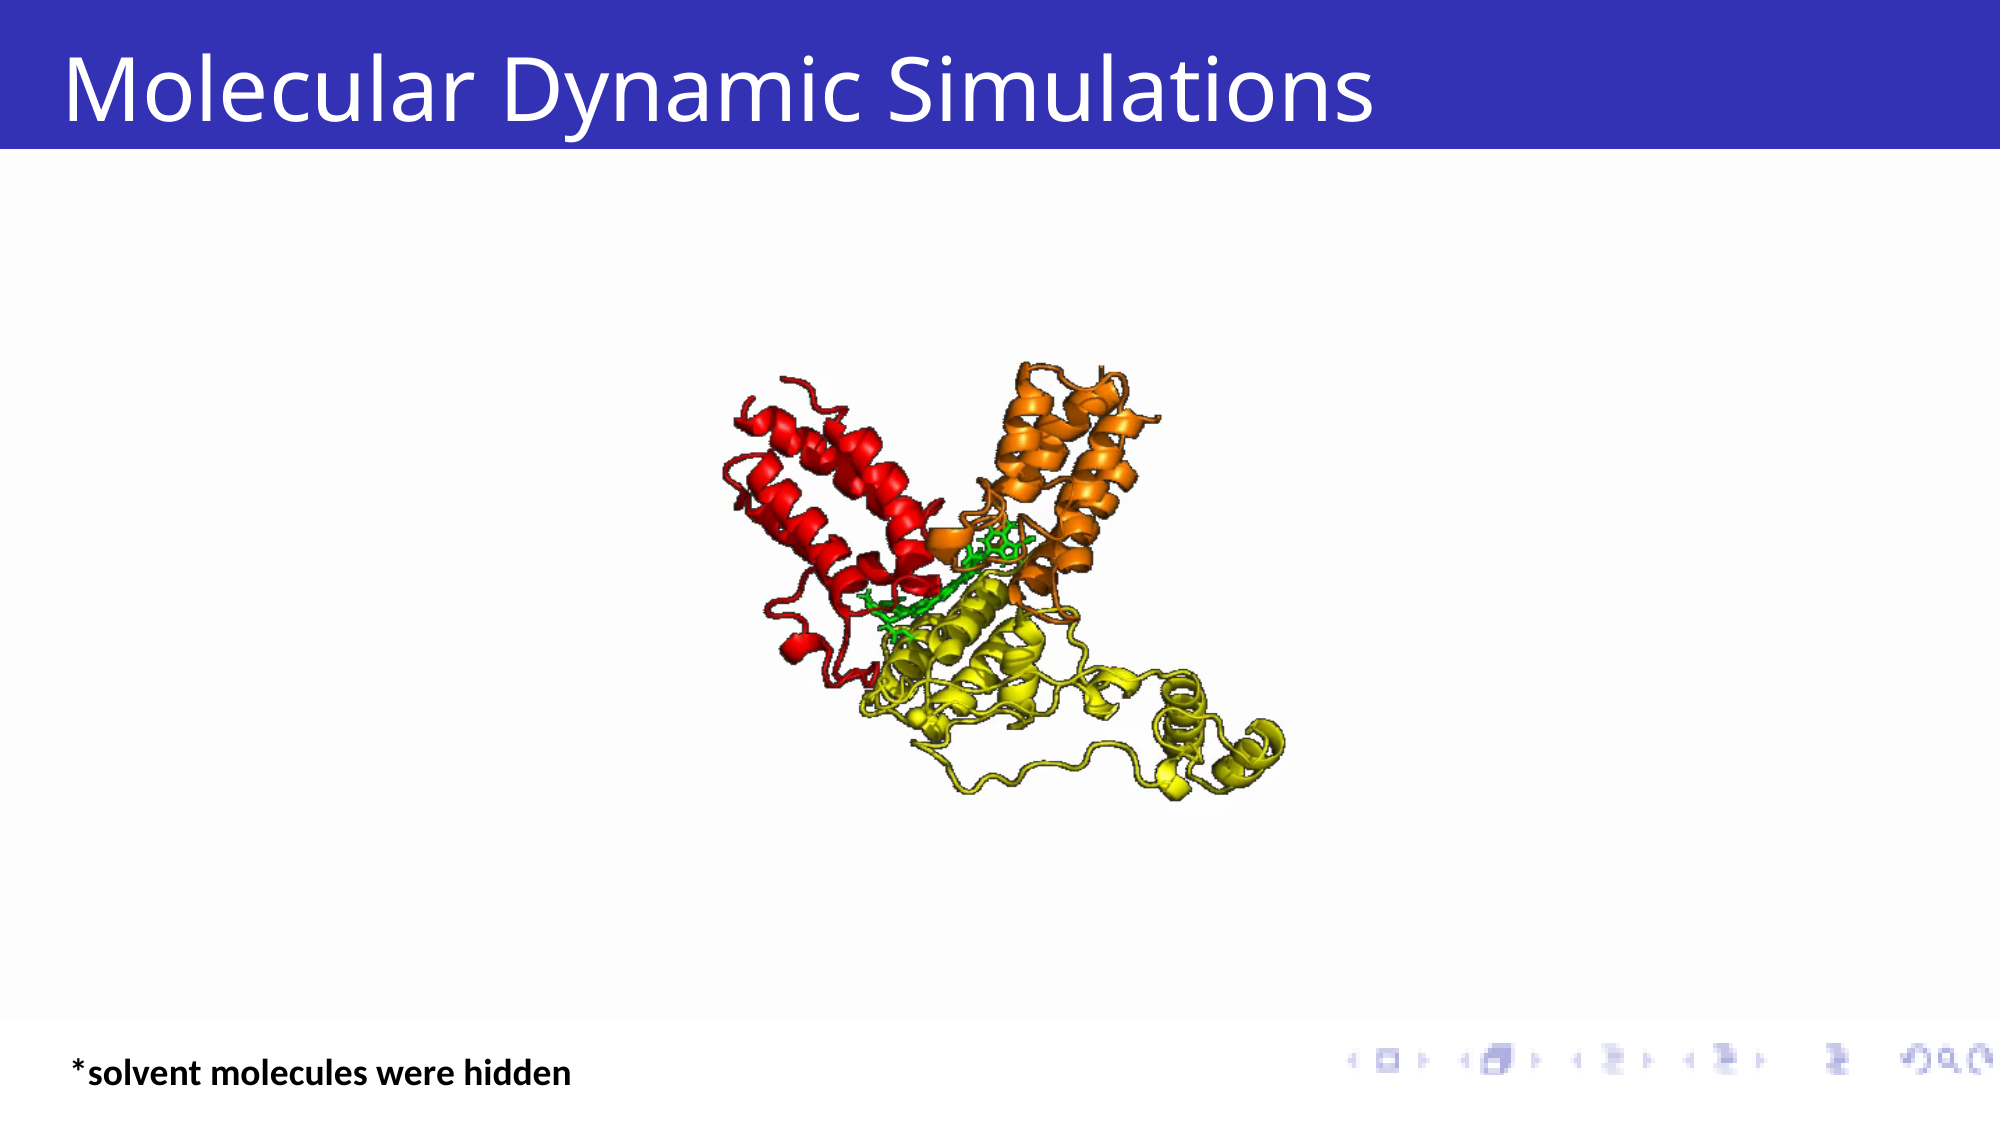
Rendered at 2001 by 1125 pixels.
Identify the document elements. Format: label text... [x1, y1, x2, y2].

title Molecular Dynamic Simulations [0, 0, 2000, 148]
text_box *solvent molecules were hidden [54, 1040, 587, 1100]
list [0, 148, 2000, 1019]
